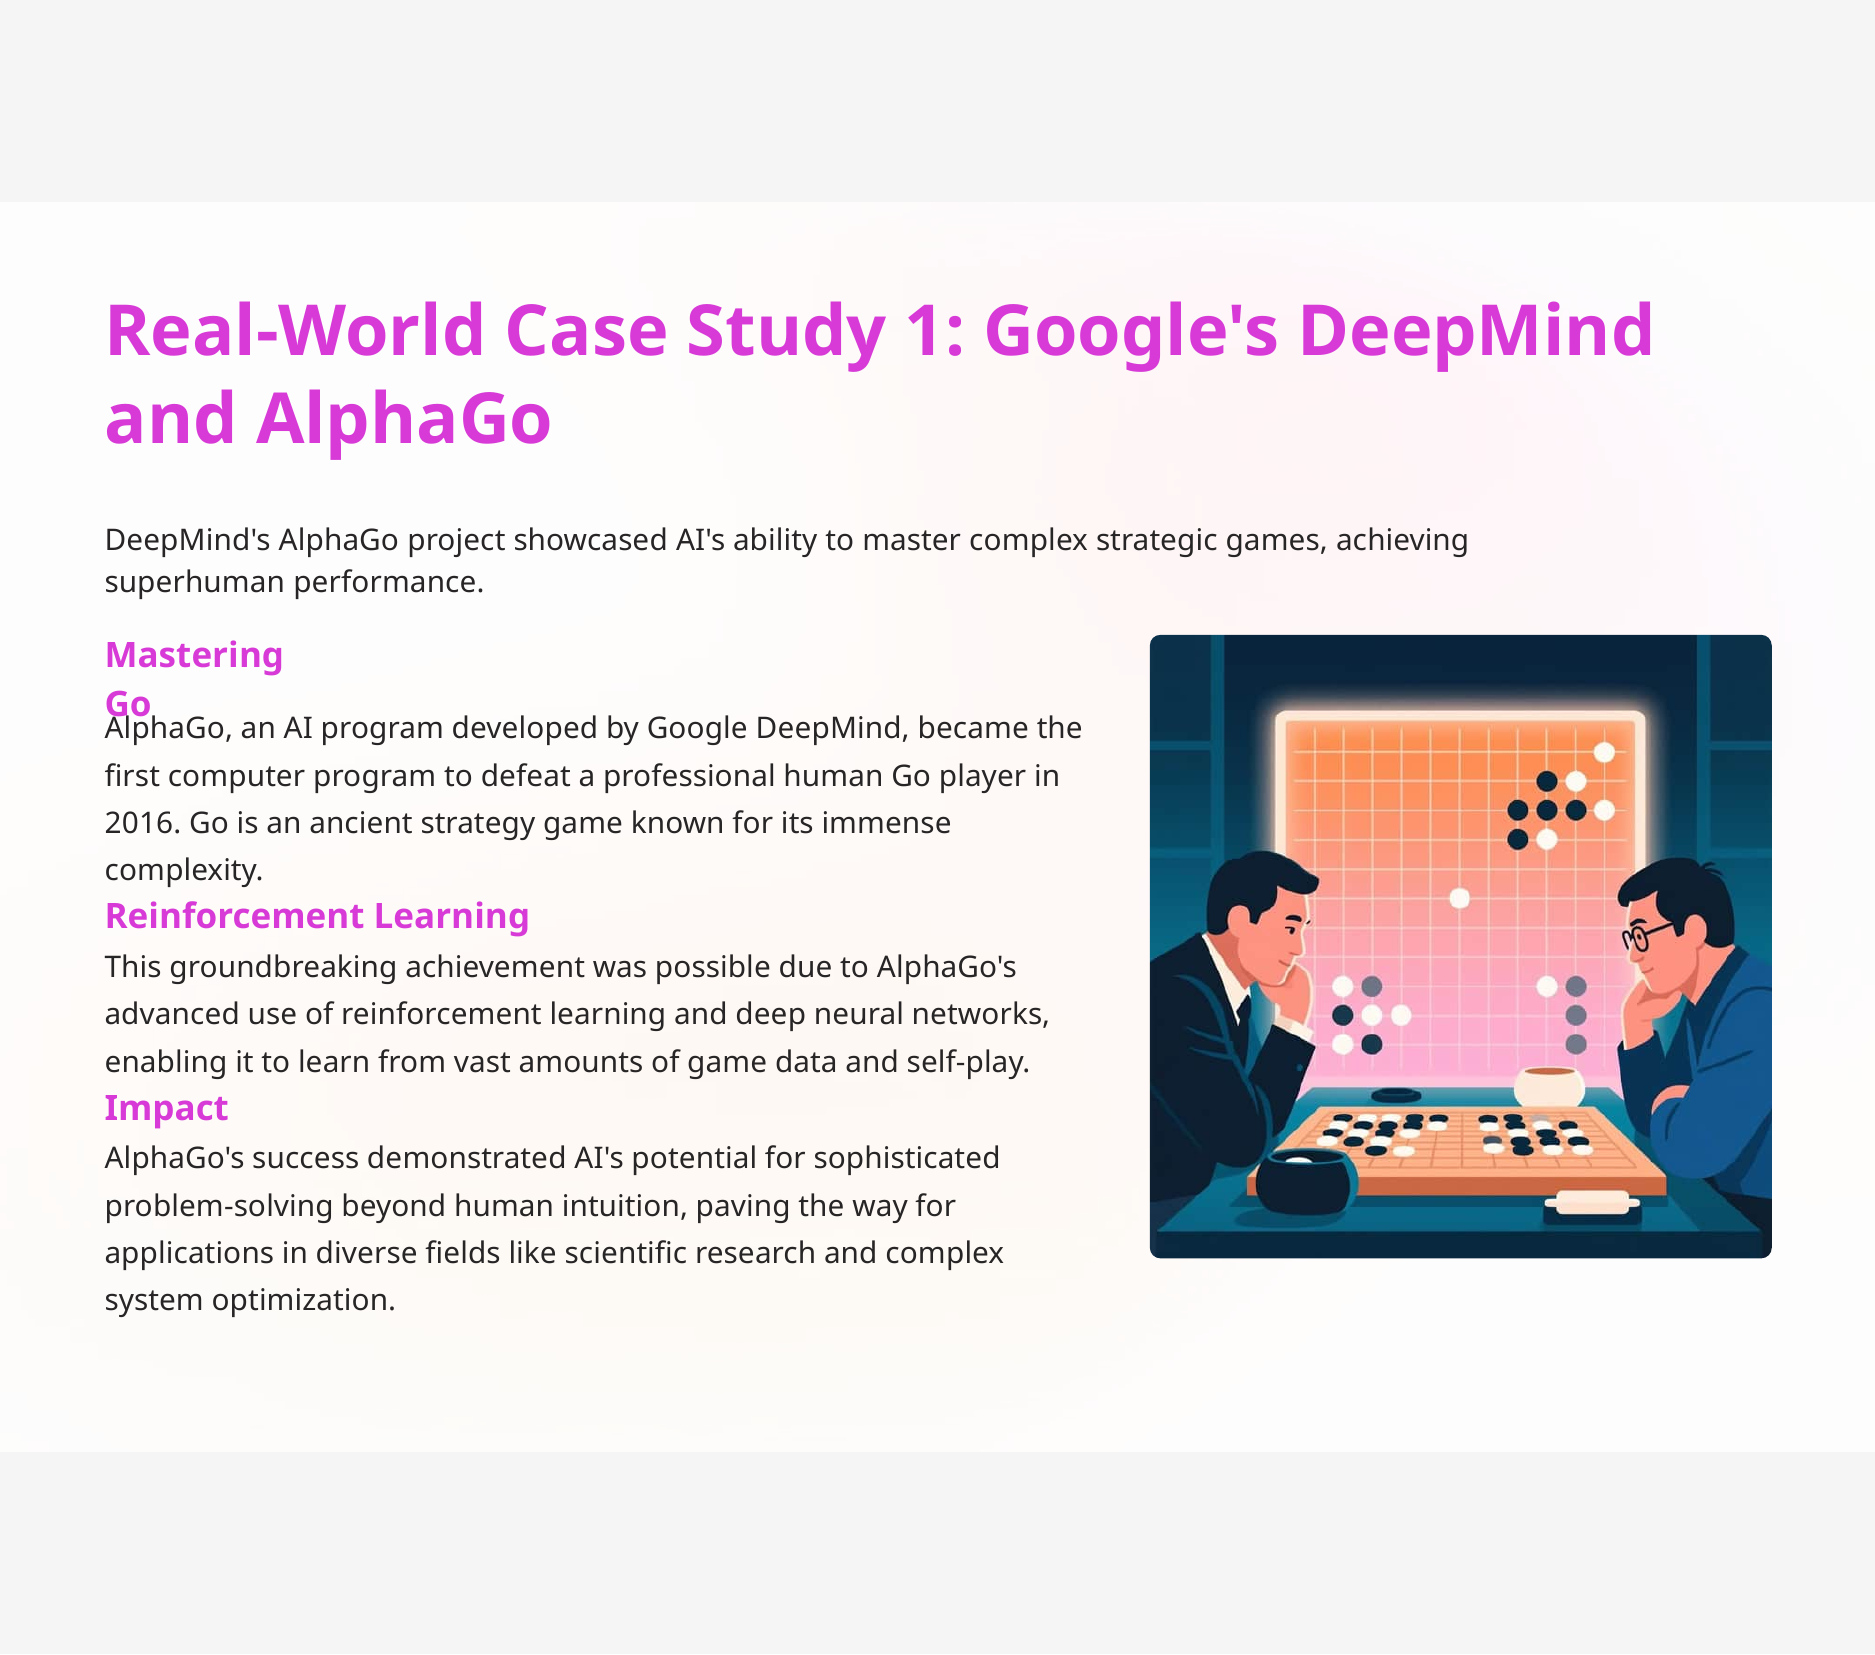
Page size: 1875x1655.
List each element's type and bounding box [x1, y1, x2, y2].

text_box [1149, 634, 1772, 1259]
text_box [0, 201, 1875, 1453]
